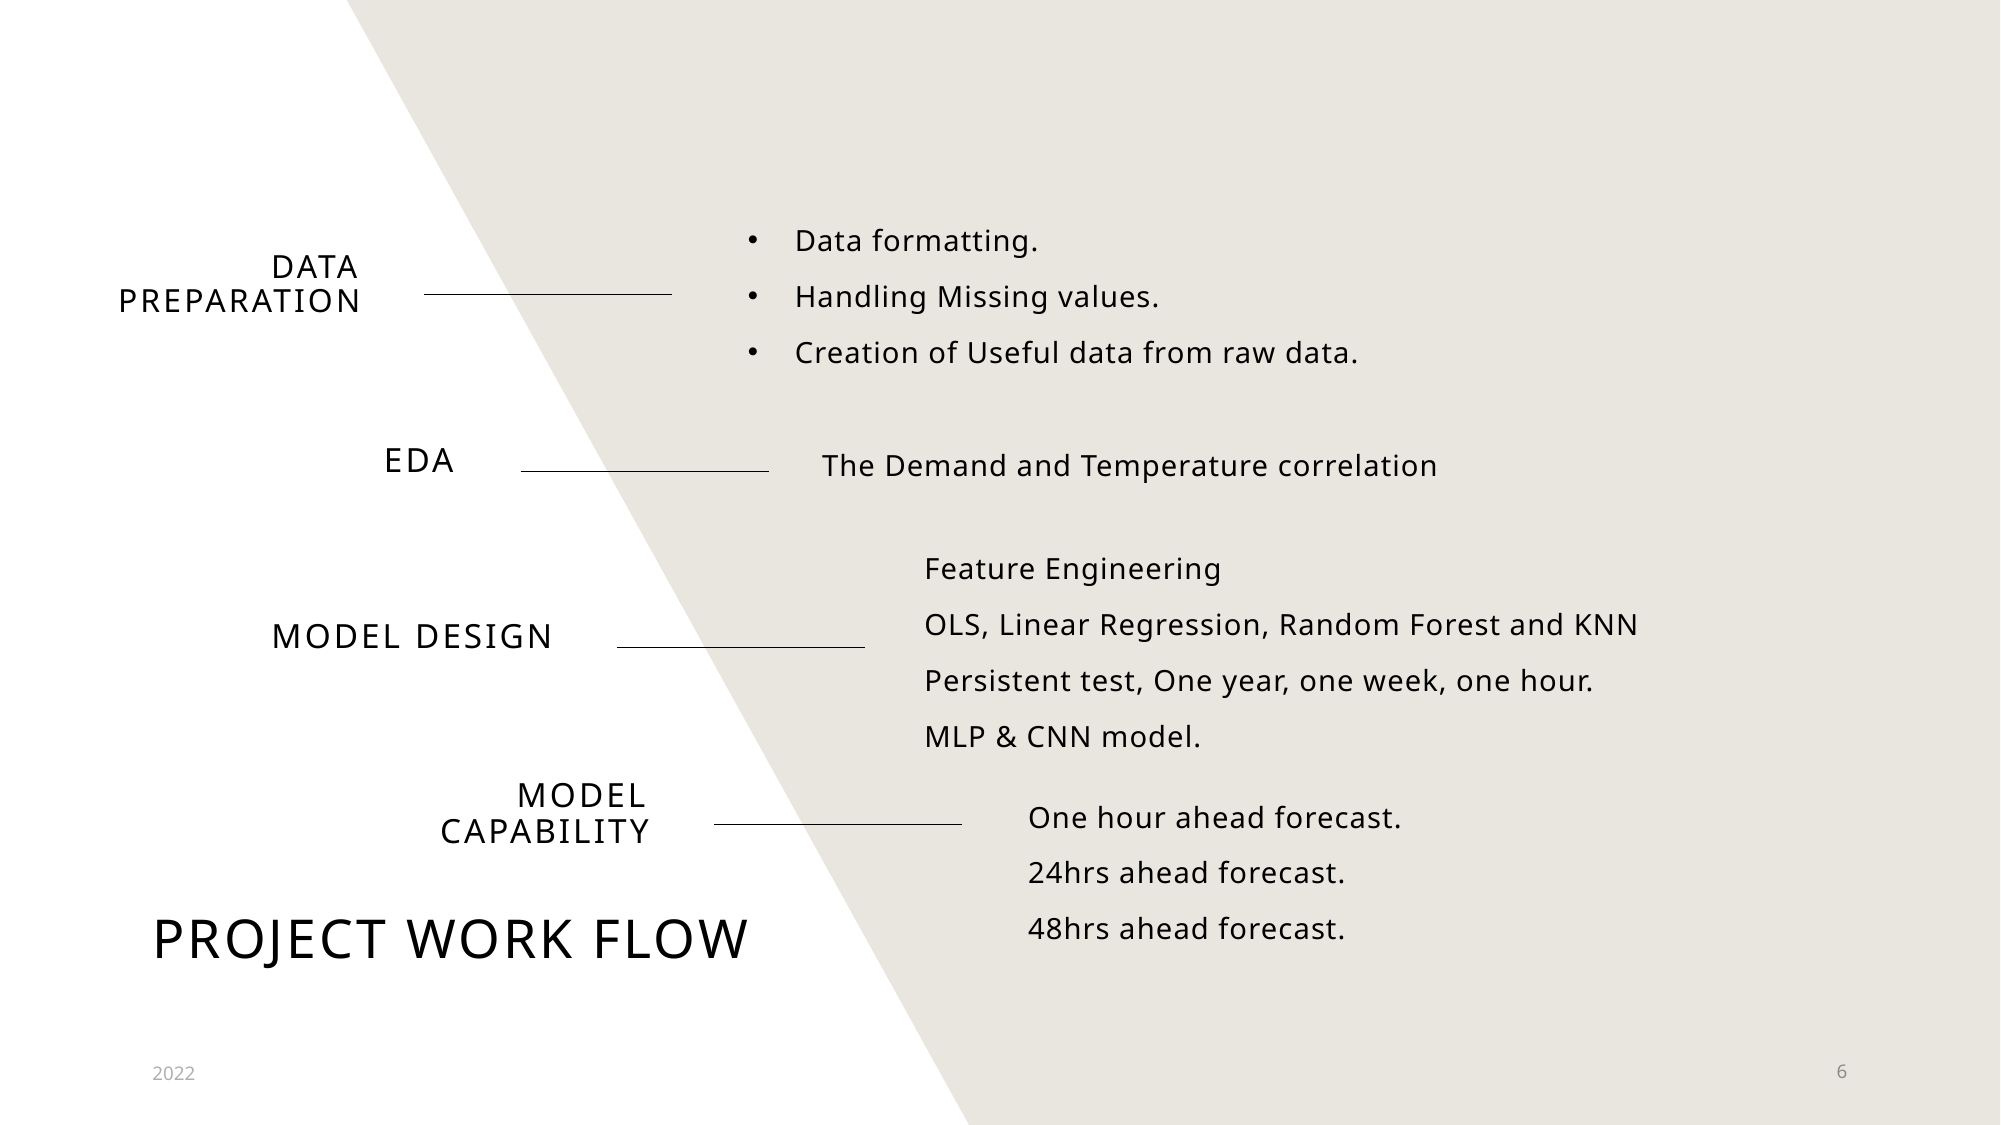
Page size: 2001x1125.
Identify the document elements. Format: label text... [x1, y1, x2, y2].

list Feature Engineering OLS, Linear Regression, Random Forest and KNN Persistent test, One year, one week, one hour. MLP & CNN model. [909, 543, 1818, 773]
slide_number 6 [1773, 1042, 1863, 1103]
list Data formatting. Handling Missing values. Creation of Useful data from raw data. [732, 214, 1642, 381]
list EDA [117, 419, 469, 504]
list One hour ahead forecast. 24hrs ahead forecast. 48hrs ahead forecast. [1013, 791, 1922, 958]
list The Demand and Temperature correlation [807, 439, 1716, 524]
list Model design [216, 596, 568, 681]
list Model capability [312, 772, 664, 858]
title Project work flow [137, 903, 808, 1043]
slide_number 2022 [137, 1043, 588, 1103]
list Data Preparation [24, 242, 376, 328]
